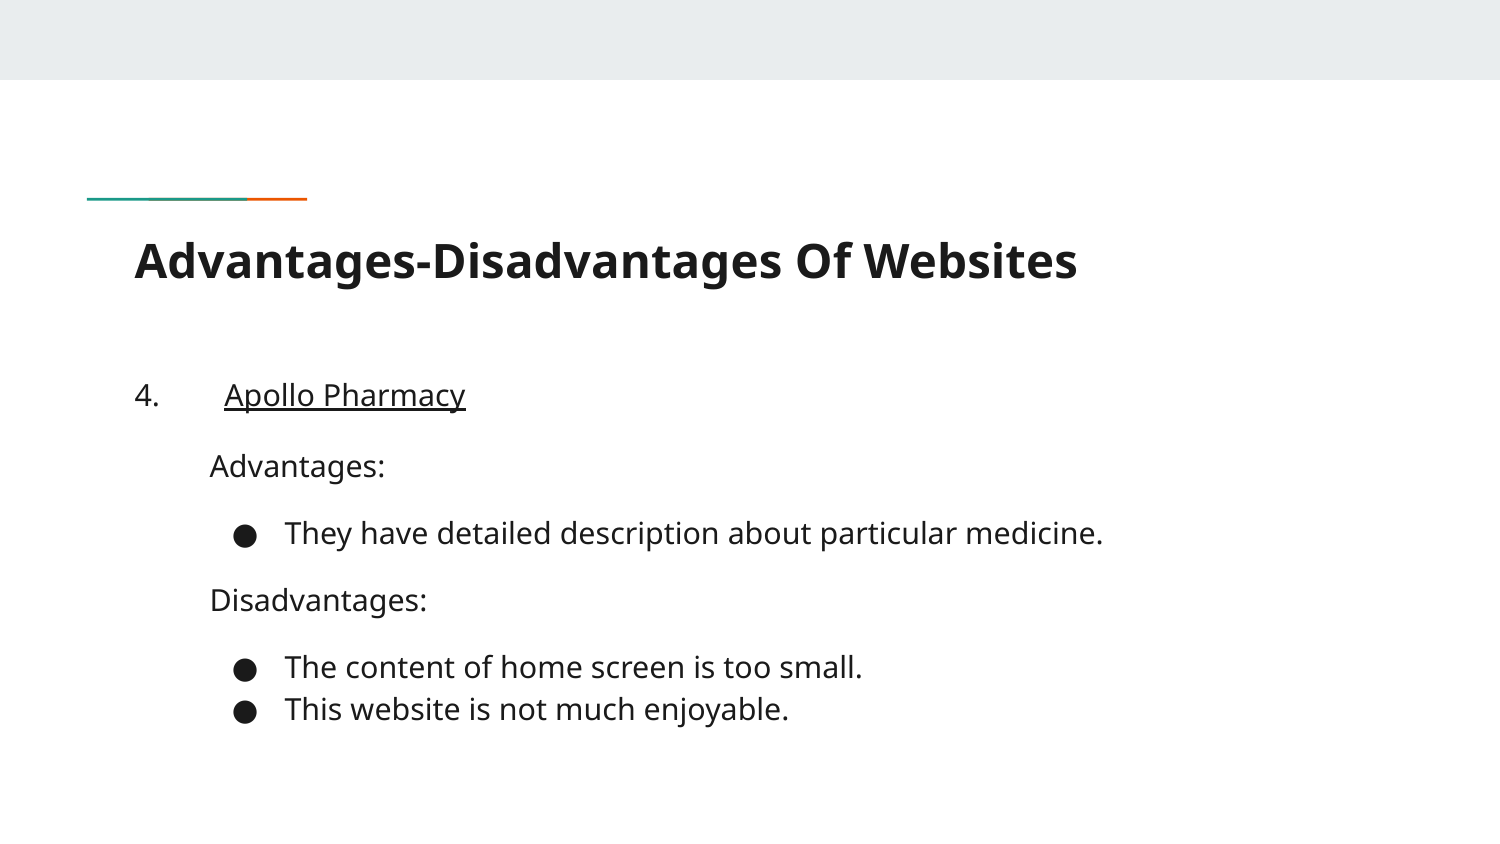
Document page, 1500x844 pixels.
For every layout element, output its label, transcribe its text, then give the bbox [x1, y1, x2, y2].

list 4. Apollo Pharmacy Advantages: They have detailed description about particular medicine. Disadvantages: The content of home screen is too small. This website is not much enjoyable. [119, 354, 1381, 820]
title Advantages-Disadvantages Of Websites [119, 216, 1381, 305]
